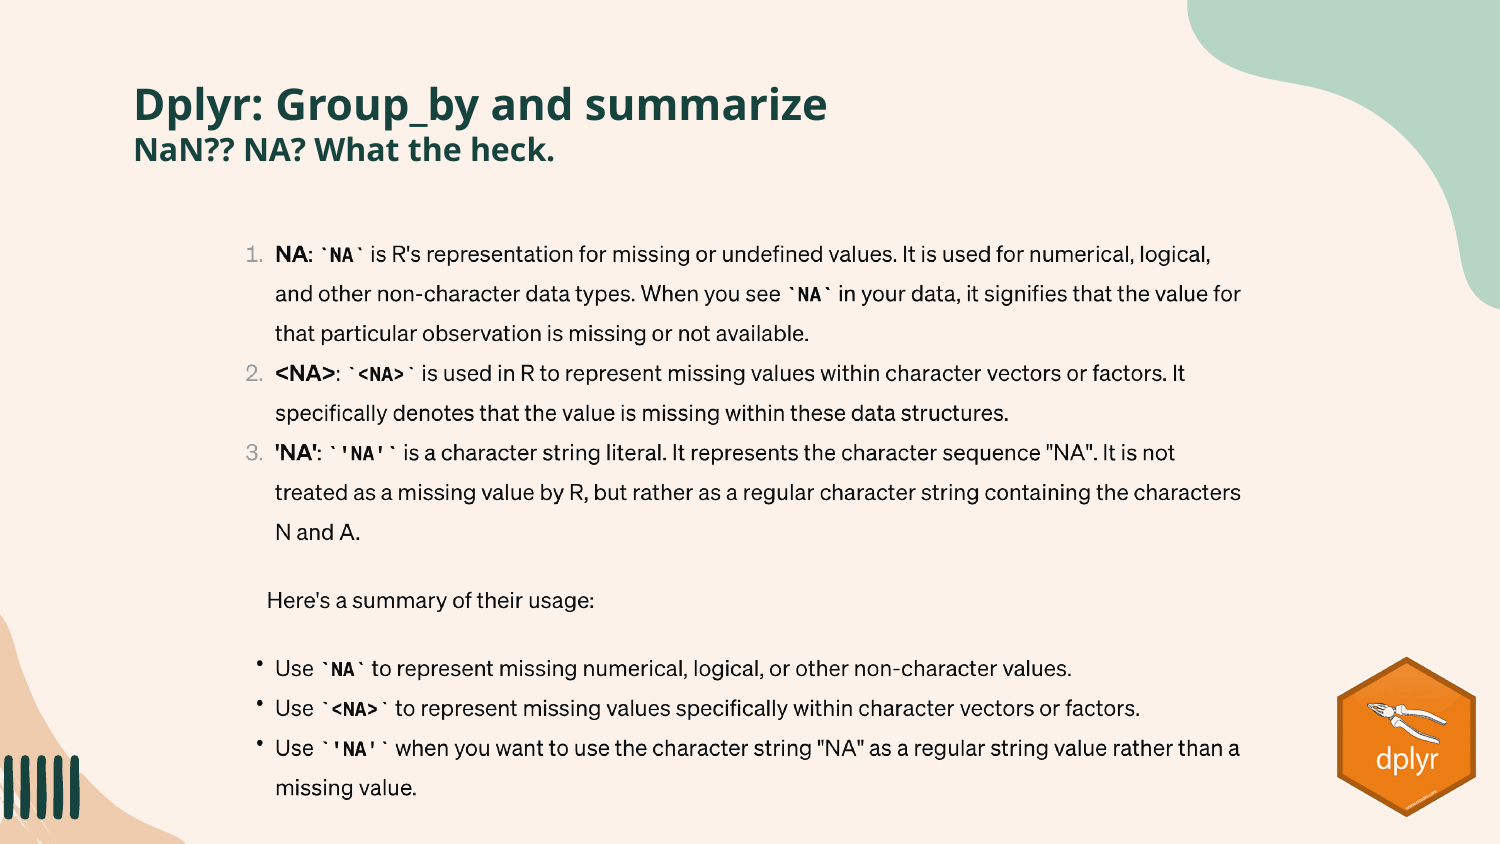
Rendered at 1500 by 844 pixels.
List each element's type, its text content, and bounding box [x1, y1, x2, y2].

title Dplyr: Group_by and summarize NaN?? NA? What the heck. [118, 61, 1382, 183]
picture [227, 228, 1273, 810]
picture [1336, 644, 1480, 829]
